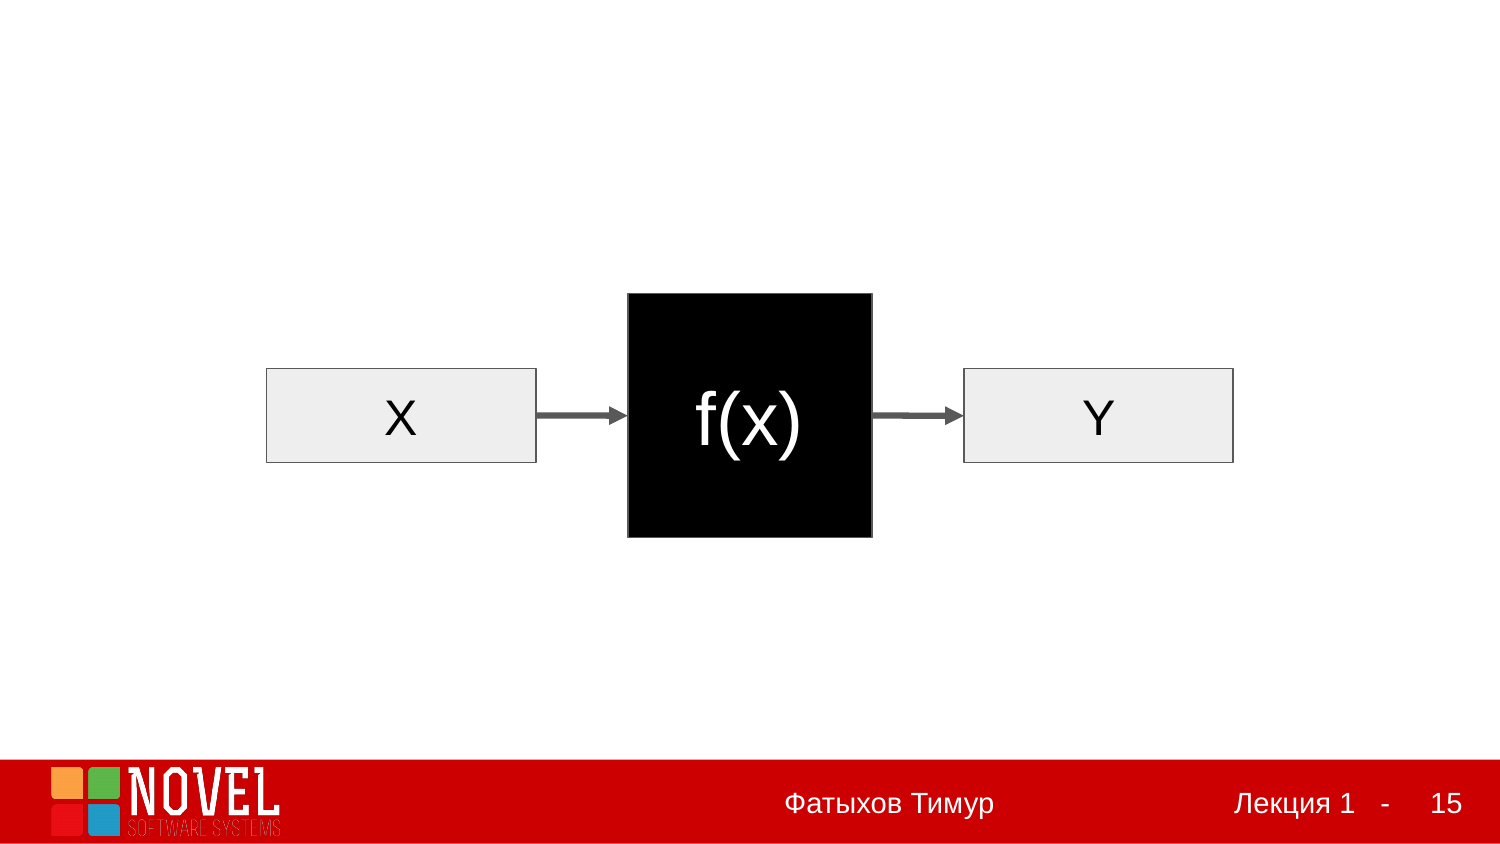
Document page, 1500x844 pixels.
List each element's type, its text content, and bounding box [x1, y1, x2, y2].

slide_number ‹#› [1415, 759, 1500, 844]
text_box X [266, 368, 536, 463]
picture [51, 767, 280, 836]
text_box Y [963, 368, 1234, 463]
text_box f(x) [627, 293, 873, 538]
